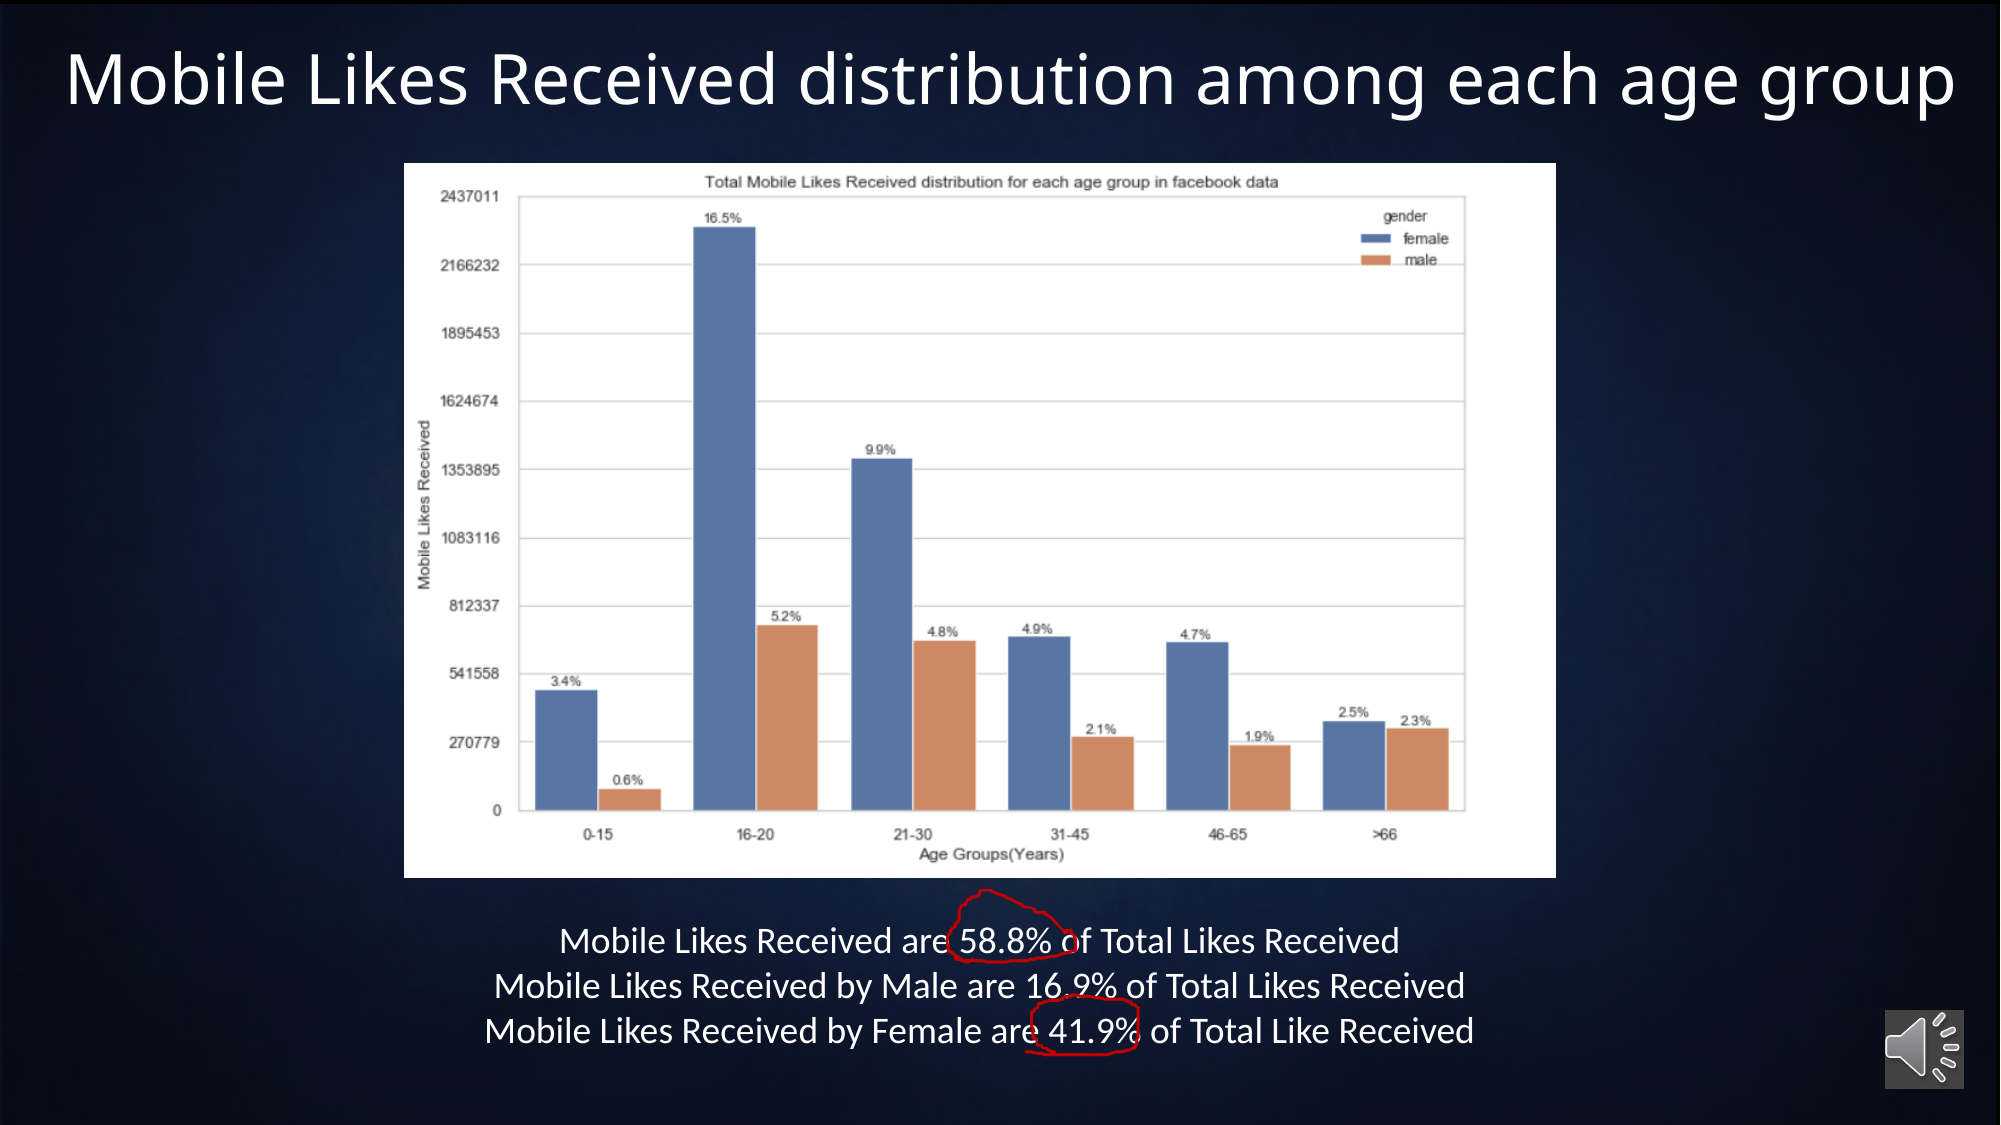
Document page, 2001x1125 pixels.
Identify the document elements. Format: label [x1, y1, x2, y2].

picture [0, 0, 2001, 1125]
text_box [0, 0, 2000, 4]
list [404, 163, 1556, 878]
